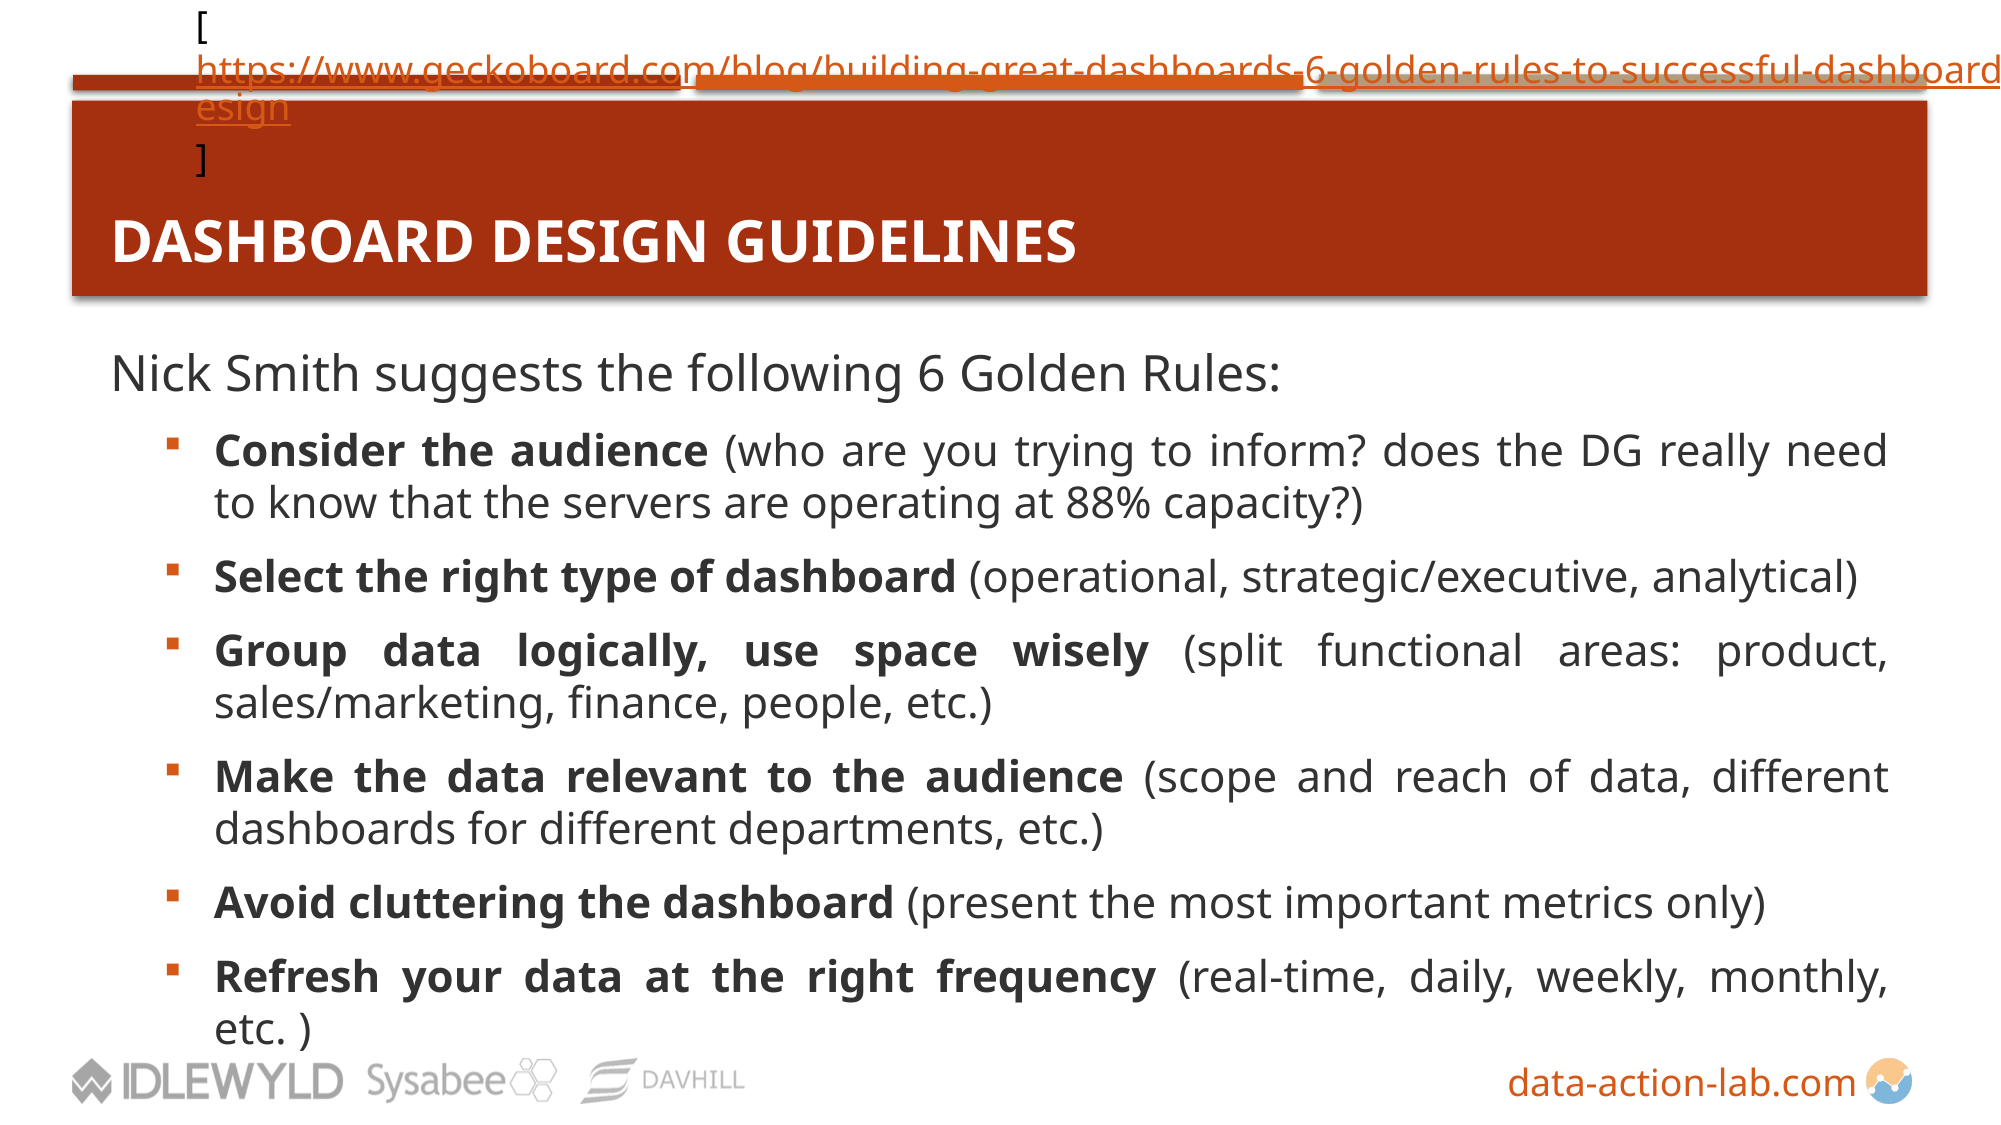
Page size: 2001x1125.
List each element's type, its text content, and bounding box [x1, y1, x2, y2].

picture [72, 1058, 745, 1104]
text_box [https://www.geckoboard.com/blog/building-great-dashboards-6-golden-rules-to-successful-dashboard-design] [180, 0, 2000, 150]
title DASHBOARD DESIGN Guidelines [95, 115, 1905, 282]
list Nick Smith suggests the following 6 Golden Rules: Consider the audience (who are you trying to inform? does the DG really need to know that the servers are operating at 88% capacity?) Select the right type of dashboard (operational, strategic/executive, analytical) Group data logically, use space wisely (split functional areas: product, sales/marketing, finance, people, etc.) Make the data relevant to the audience (scope and reach of data, different dashboards for different departments, etc.) Avoid cluttering the dashboard (present the most important metrics only) Refresh your data at the right frequency (real-time, daily, weekly, monthly, etc. ) [95, 357, 1905, 1037]
